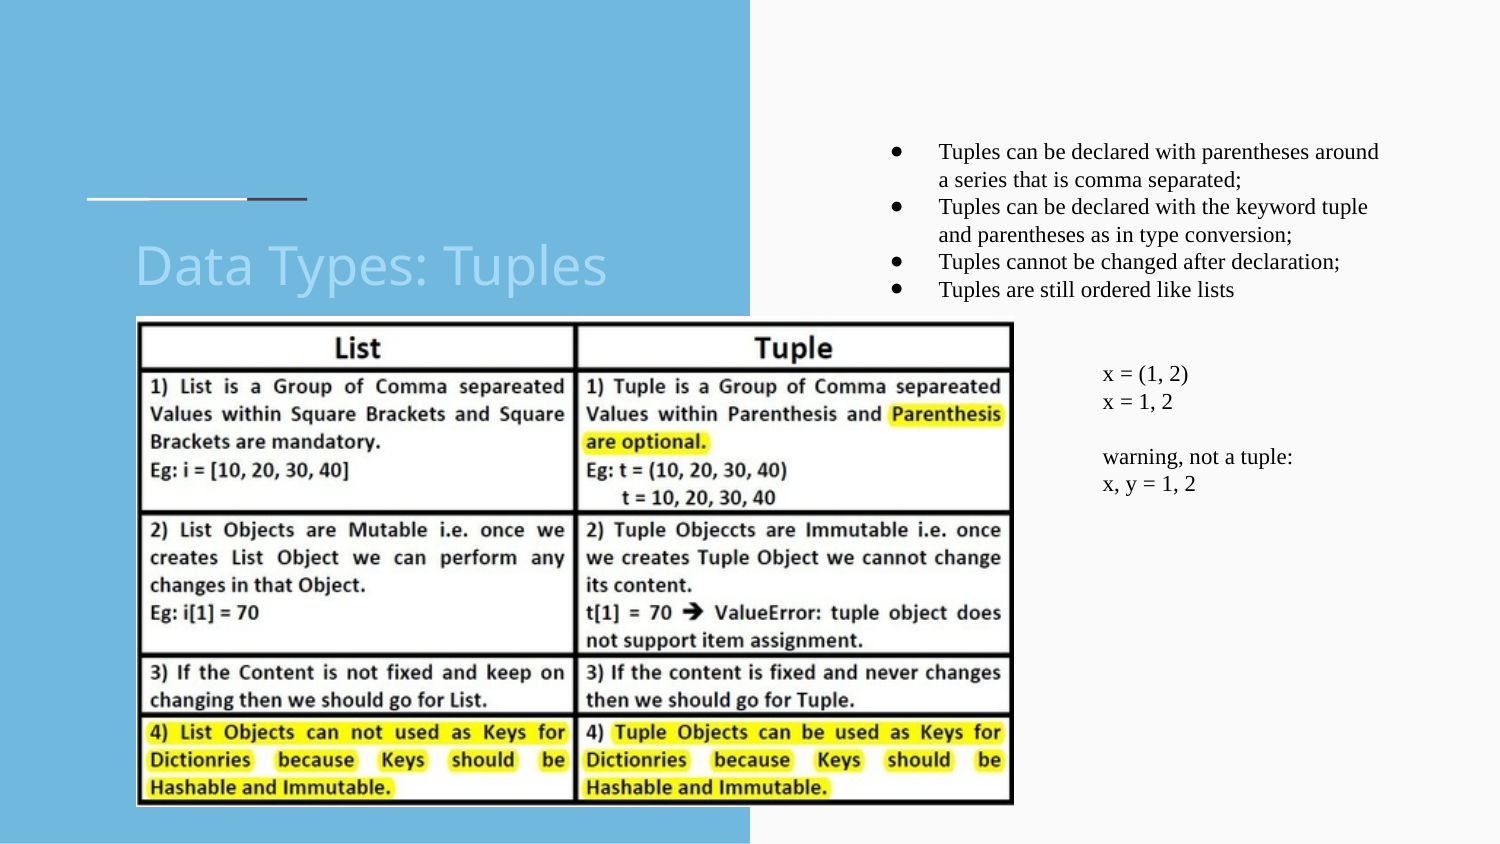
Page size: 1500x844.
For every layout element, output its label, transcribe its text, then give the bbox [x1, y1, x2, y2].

title Data Types: Tuples [119, 216, 662, 494]
list Tuples can be declared with parentheses around a series that is comma separated; Tuples can be declared with the keyword tuple and parentheses as in type conversion; Tuples cannot be changed after declaration; Tuples are still ordered like lists [848, 121, 1403, 619]
text_box x = (1, 2) x = 1, 2 warning, not a tuple: x, y = 1, 2 [1087, 316, 1377, 539]
picture [135, 316, 1014, 807]
